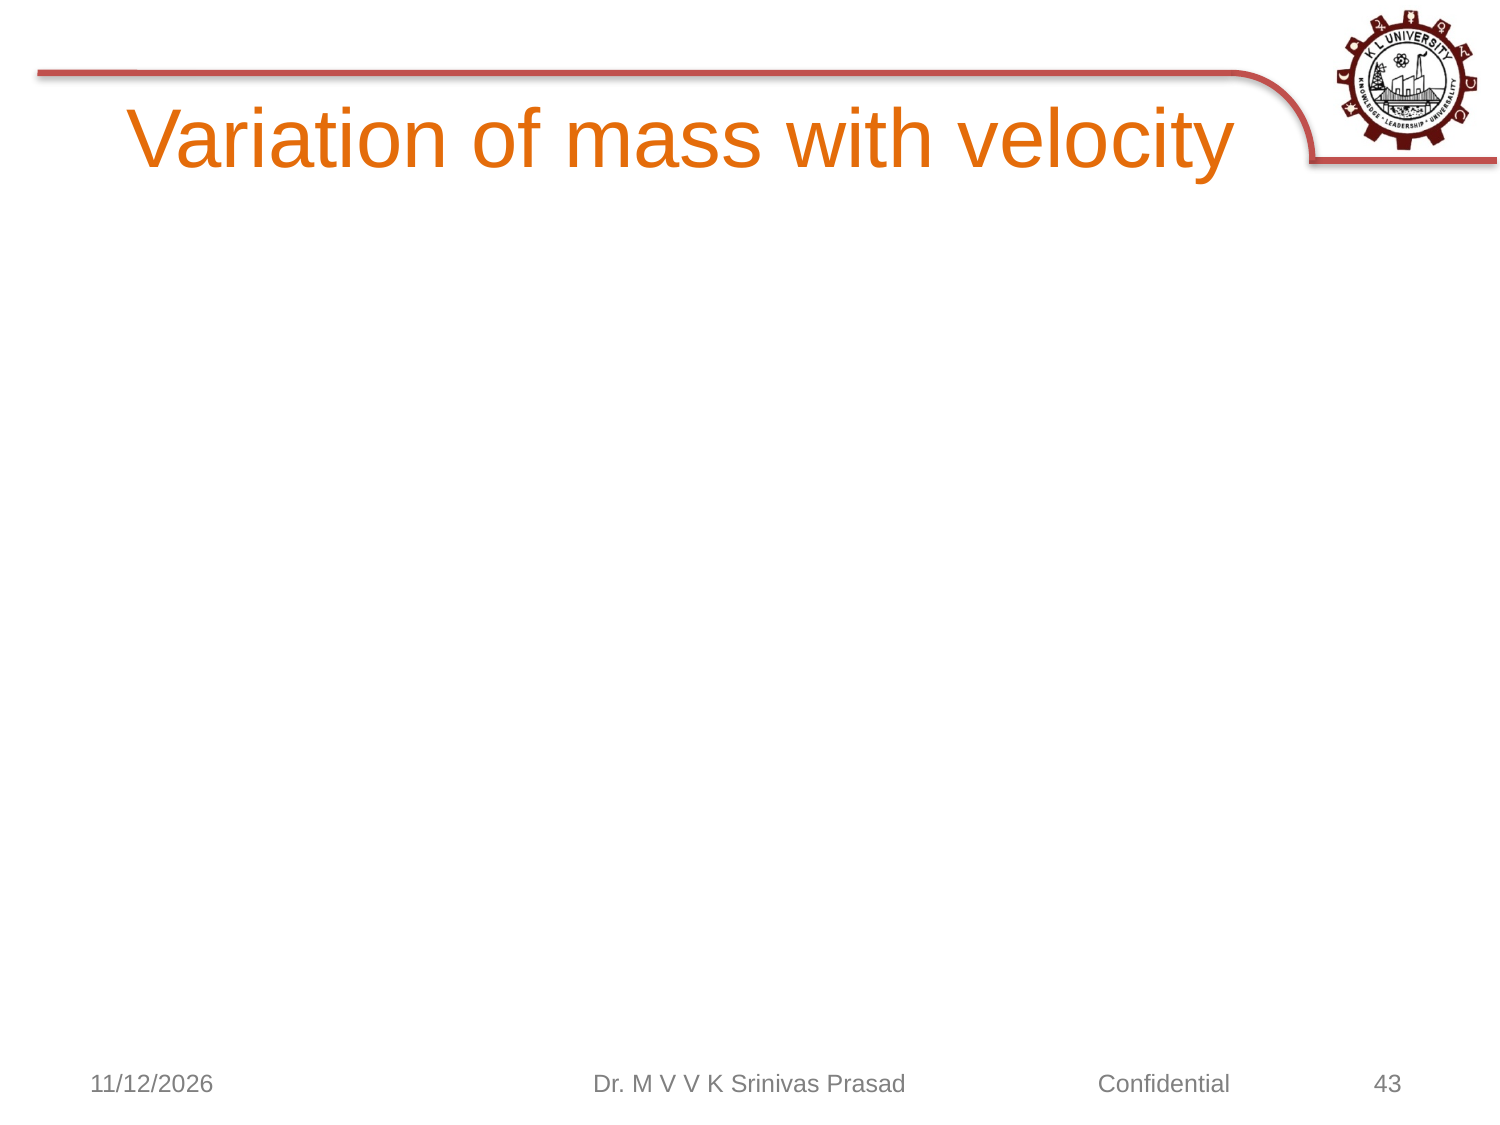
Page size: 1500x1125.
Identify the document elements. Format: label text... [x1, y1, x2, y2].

title Variation of mass with velocity [74, 79, 1288, 188]
footer Dr. M V V K Srinivas Prasad [512, 1052, 988, 1113]
picture [1333, 5, 1481, 154]
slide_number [75, 1052, 425, 1113]
slide_number Confidential 43 [1074, 1052, 1425, 1113]
